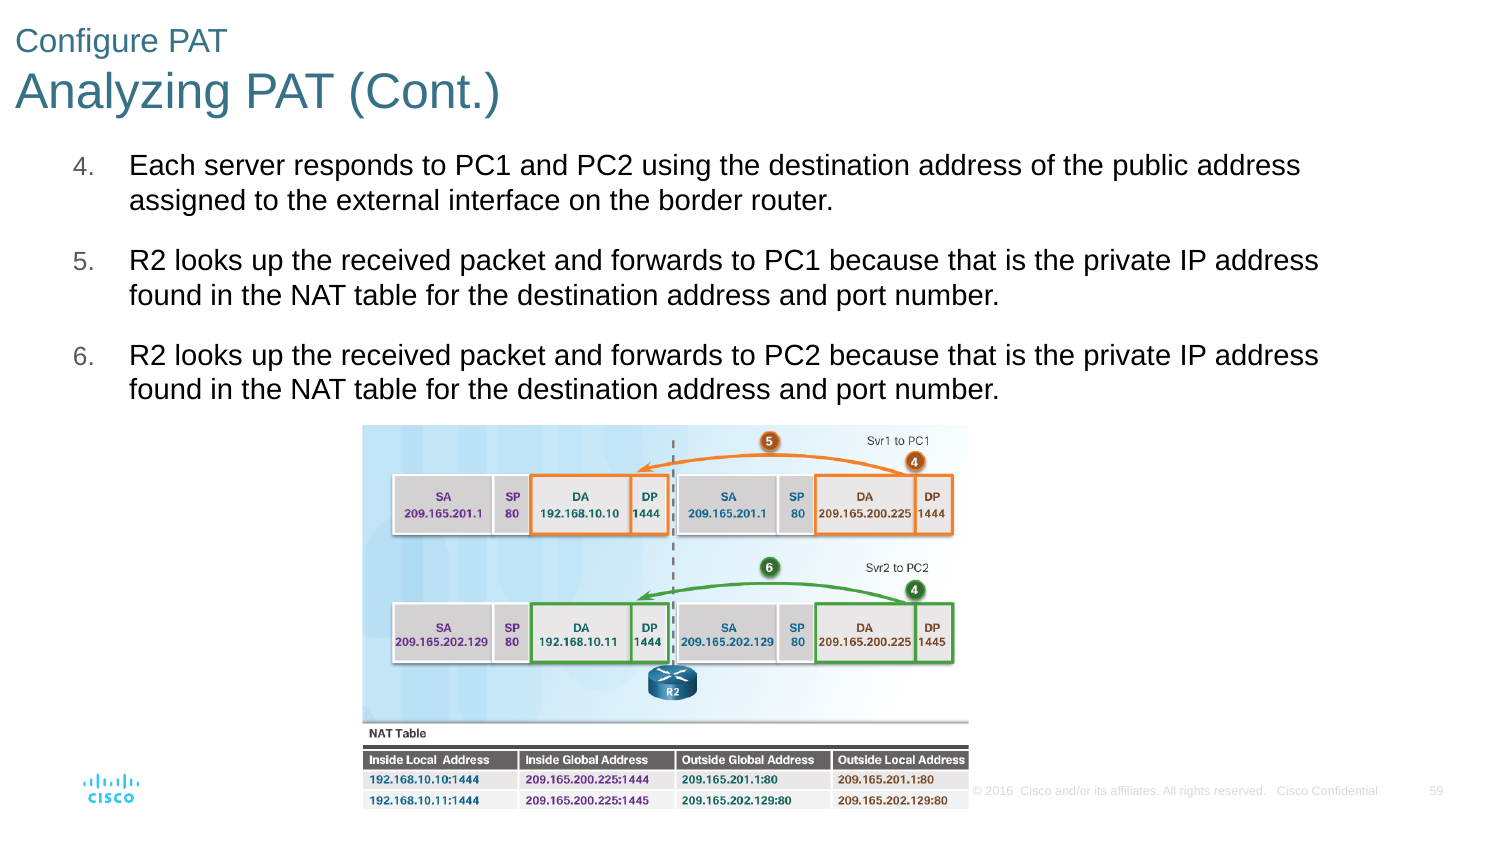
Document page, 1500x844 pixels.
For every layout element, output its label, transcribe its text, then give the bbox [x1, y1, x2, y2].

title Configure PAT Analyzing PAT (Cont.) [0, 6, 1500, 131]
picture [361, 424, 969, 811]
list Each server responds to PC1 and PC2 using the destination address of the public address assigned to the external interface on the border router. R2 looks up the received packet and forwards to PC1 because that is the private IP address found in the NAT table for the destination address and port number. R2 looks up the received packet and forwards to PC2 because that is the private IP address found in the NAT table for the destination address and port number. [57, 138, 1397, 738]
